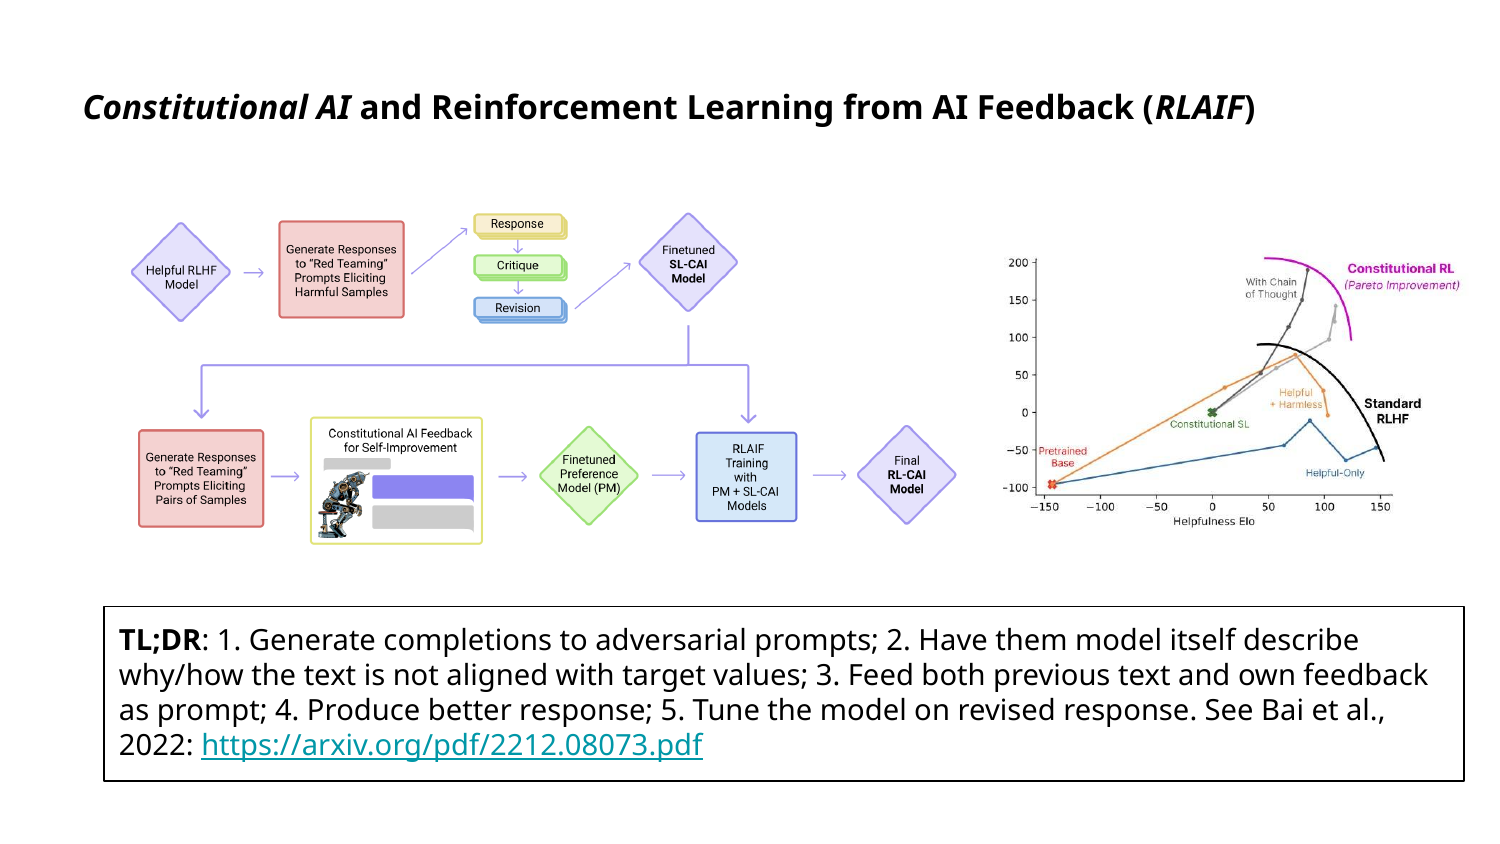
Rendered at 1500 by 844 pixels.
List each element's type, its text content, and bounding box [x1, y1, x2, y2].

text_box TL;DR: 1. Generate completions to adversarial prompts; 2. Have them model itself describe why/how the text is not aligned with target values; 3. Feed both previous text and own feedback as prompt; 4. Produce better response; 5. Tune the model on revised response. See Bai et al., 2022: https://arxiv.org/pdf/2212.08073.pdf [103, 606, 1465, 782]
picture [70, 178, 1500, 556]
title Constitutional AI and Reinforcement Learning from AI Feedback (RLAIF) [71, 51, 1270, 167]
